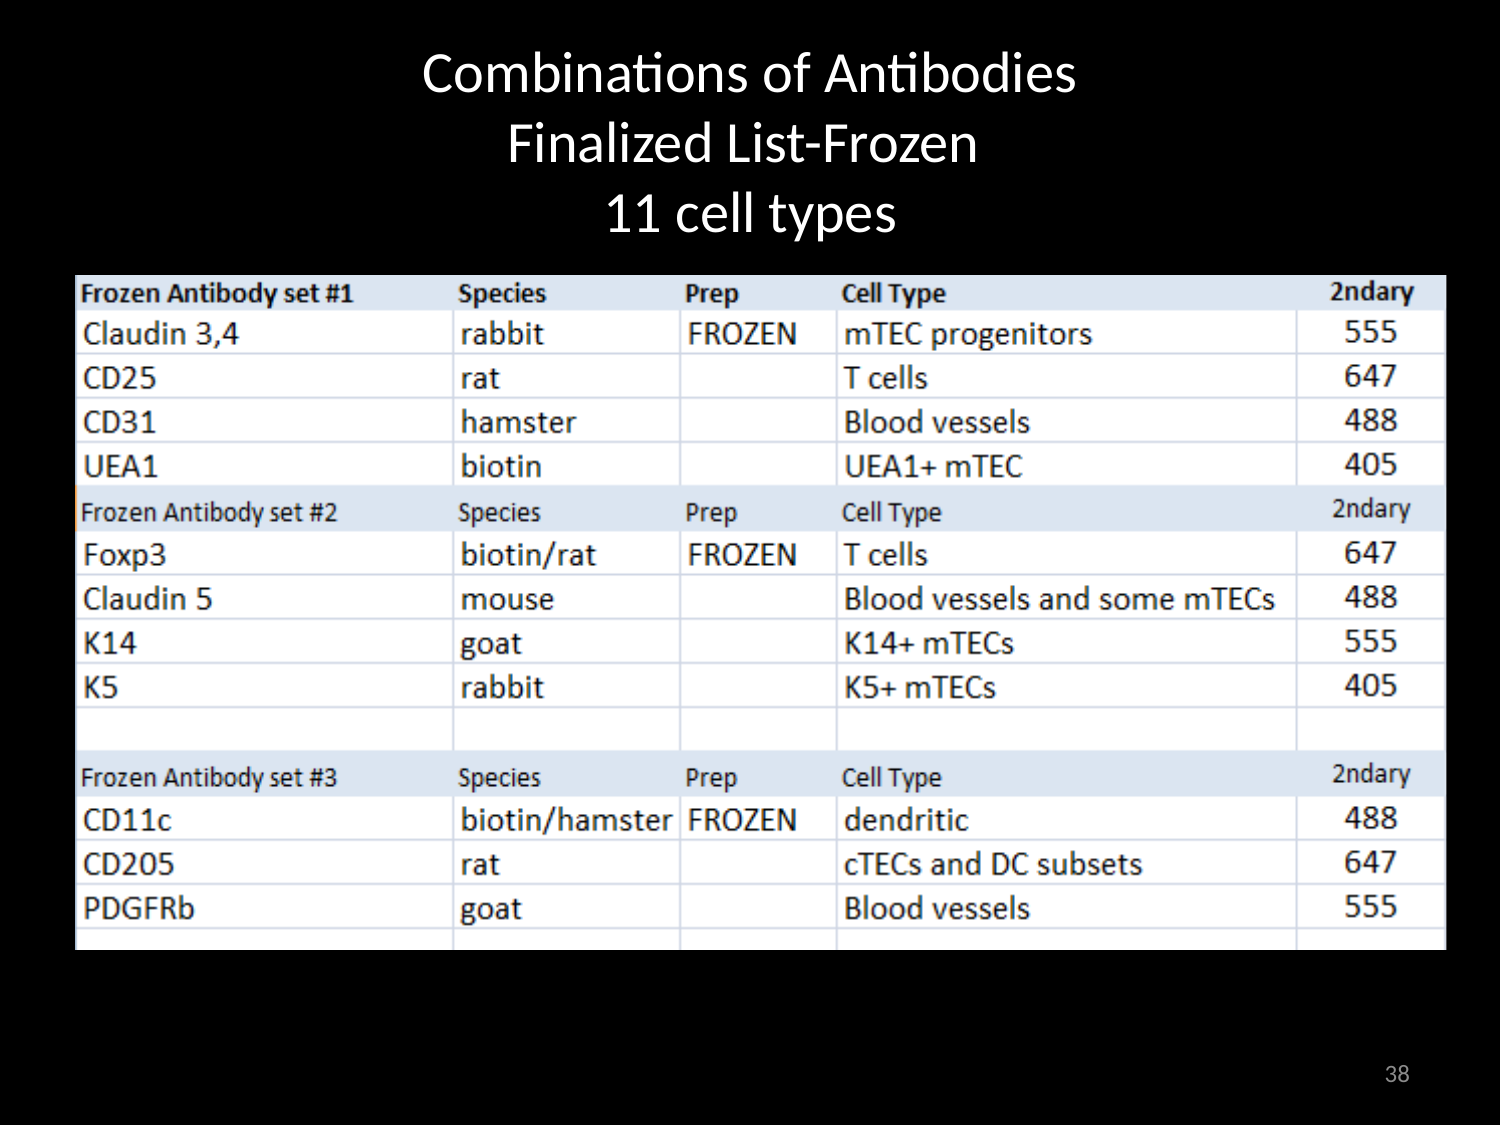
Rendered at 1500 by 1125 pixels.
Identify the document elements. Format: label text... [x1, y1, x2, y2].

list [74, 274, 1447, 951]
title Combinations of Antibodies Finalized List-Frozen 11 cell types [75, 45, 1425, 233]
slide_number 38 [1074, 1042, 1425, 1103]
